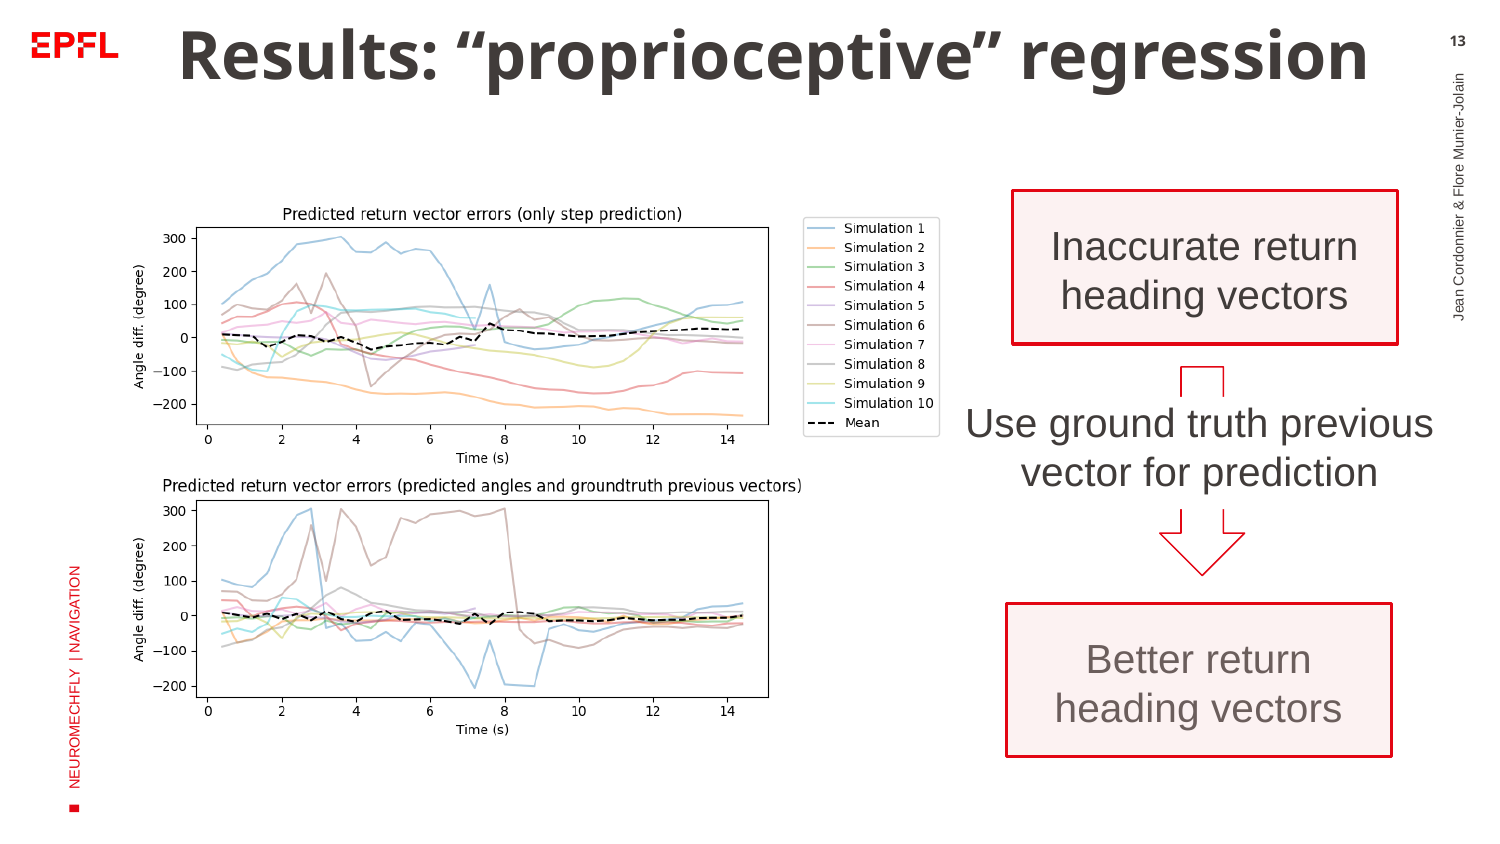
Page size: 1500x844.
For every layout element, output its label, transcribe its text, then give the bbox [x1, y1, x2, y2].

title Results: “proprioceptive” regression [148, 21, 1426, 198]
footer Jean Cordonnier & Flore Munier-Jolain [1415, 58, 1500, 641]
text_box [1159, 510, 1245, 576]
picture [21, 21, 129, 69]
slide_number NEUROMECHFLY | NAVIGATION [0, 256, 149, 805]
picture [124, 196, 947, 746]
text_box [1012, 190, 1398, 201]
text_box [1012, 333, 1398, 344]
text_box Use ground truth previous vector for prediction [952, 396, 1469, 510]
text_box Inaccurate return heading vectors [1012, 201, 1398, 333]
text_box [1180, 366, 1224, 396]
slide_number 13 [1415, 32, 1500, 58]
text_box [1006, 603, 1392, 757]
